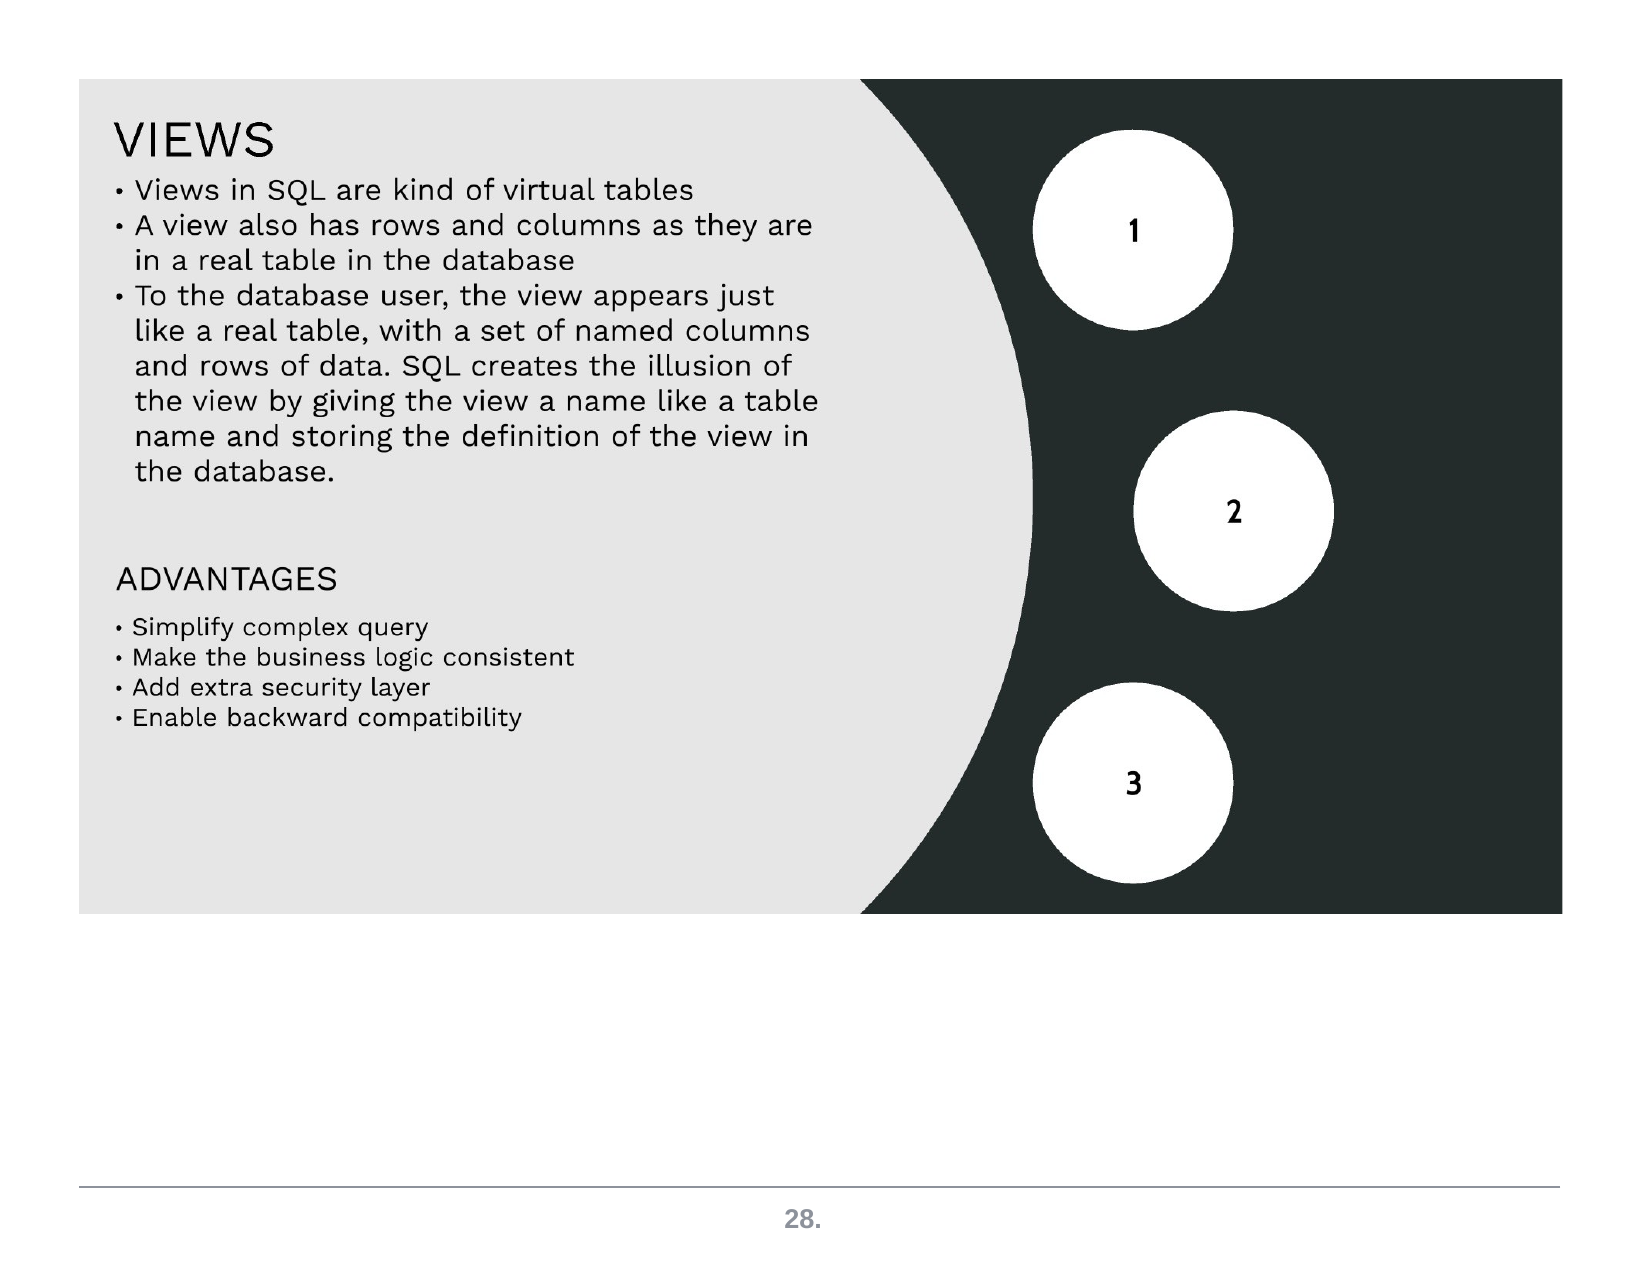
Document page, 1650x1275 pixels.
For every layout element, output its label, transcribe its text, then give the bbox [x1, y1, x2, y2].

slide_number 28. [778, 1201, 825, 1275]
text_box [79, 79, 1563, 914]
